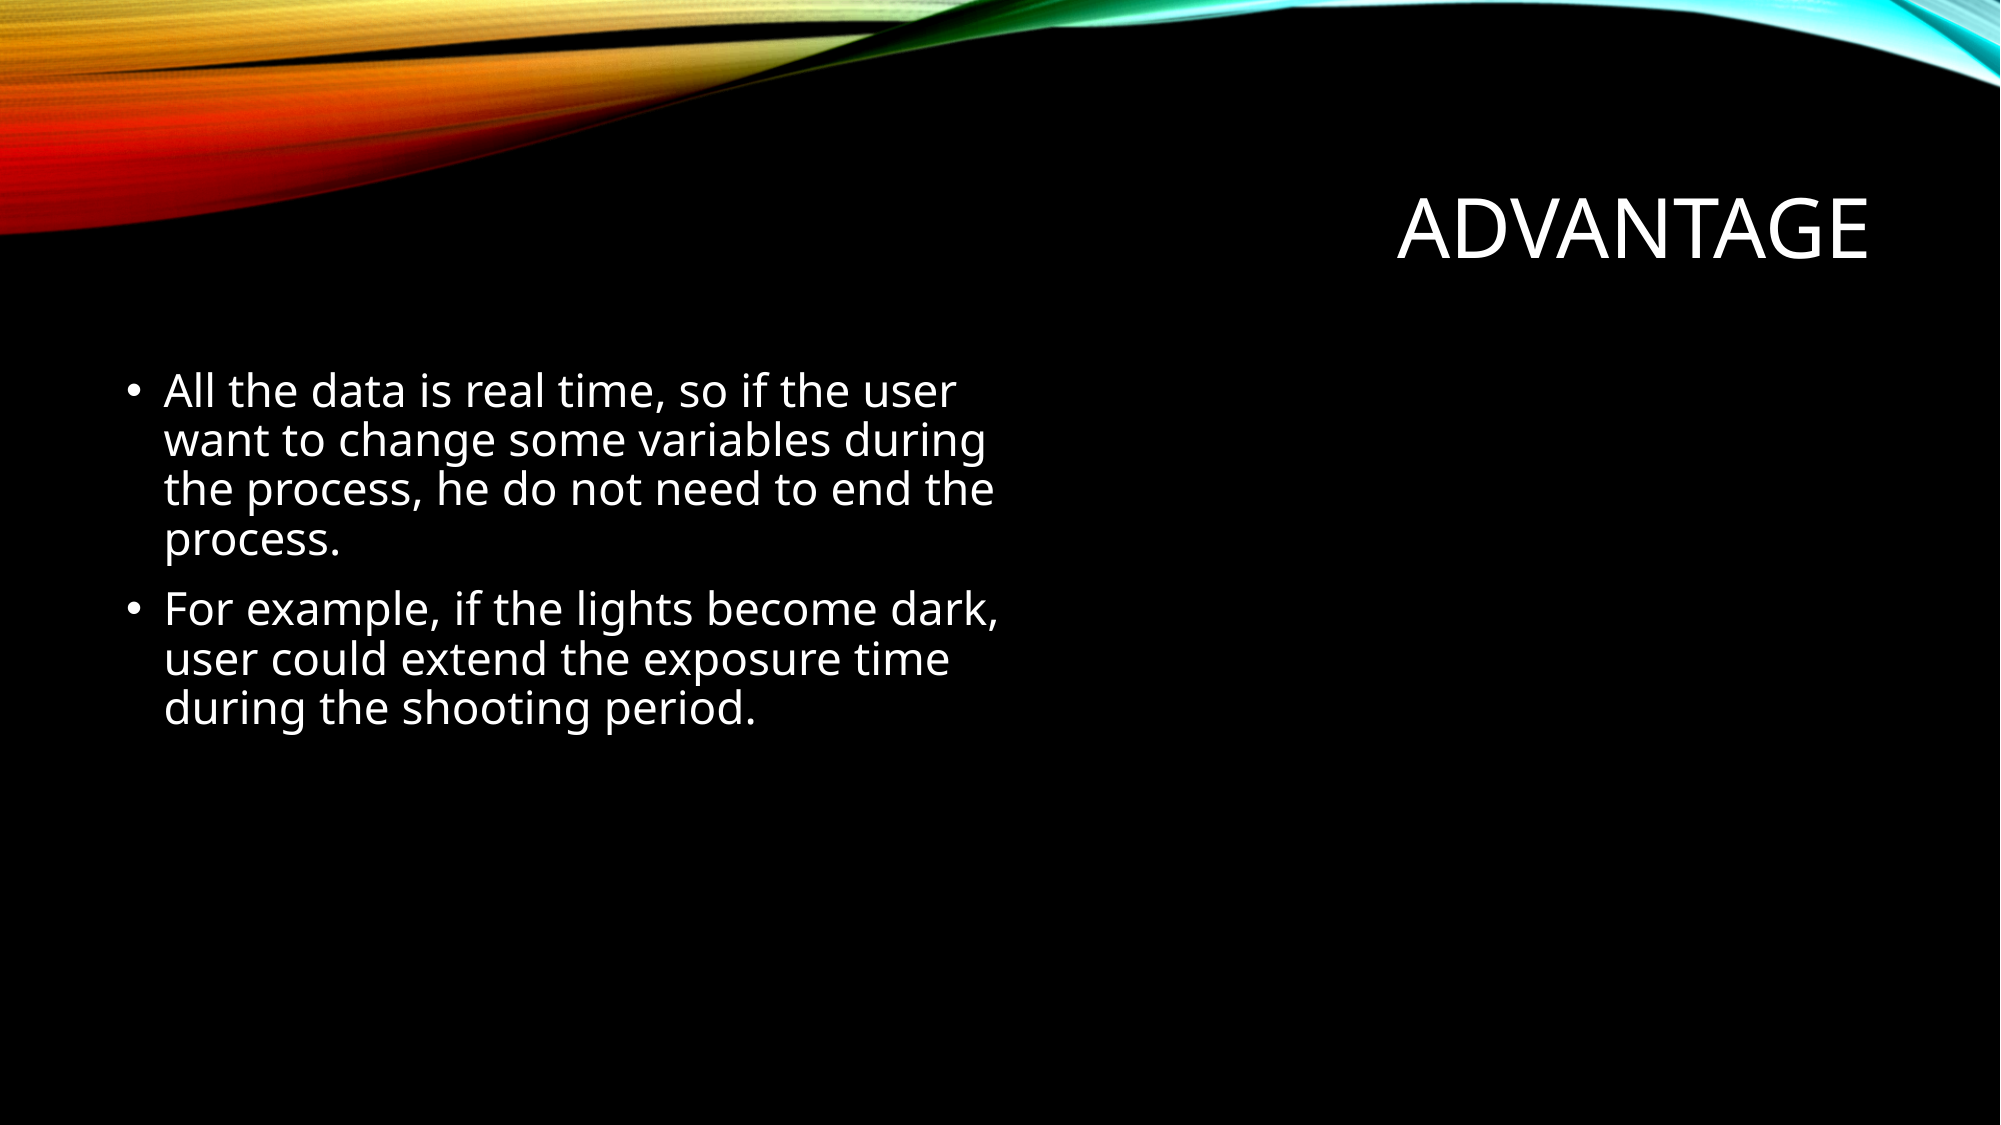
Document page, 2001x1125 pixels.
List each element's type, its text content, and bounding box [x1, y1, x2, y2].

picture [0, 0, 2000, 237]
title advantage [474, 125, 1888, 338]
list All the data is real time, so if the user want to change some variables during the process, he do not need to end the process. For example, if the lights become dark, user could extend the exposure time during the shooting period. [111, 360, 1066, 1021]
